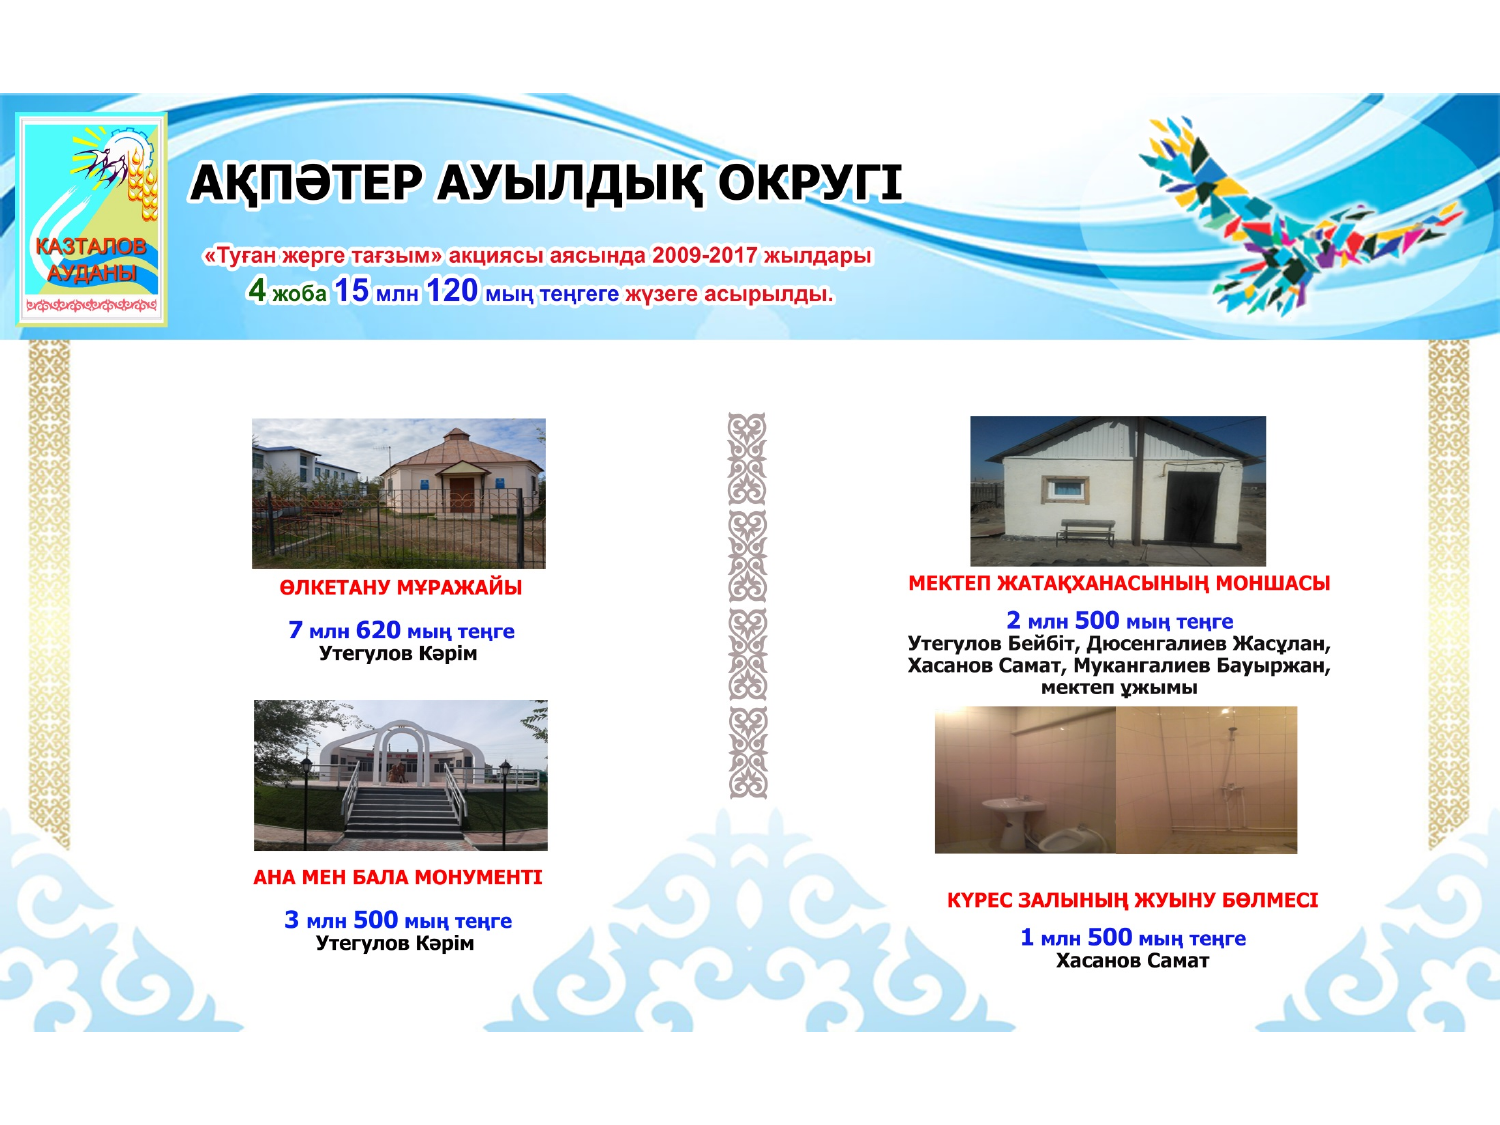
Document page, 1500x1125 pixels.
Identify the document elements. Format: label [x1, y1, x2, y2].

picture [0, 93, 1500, 1032]
